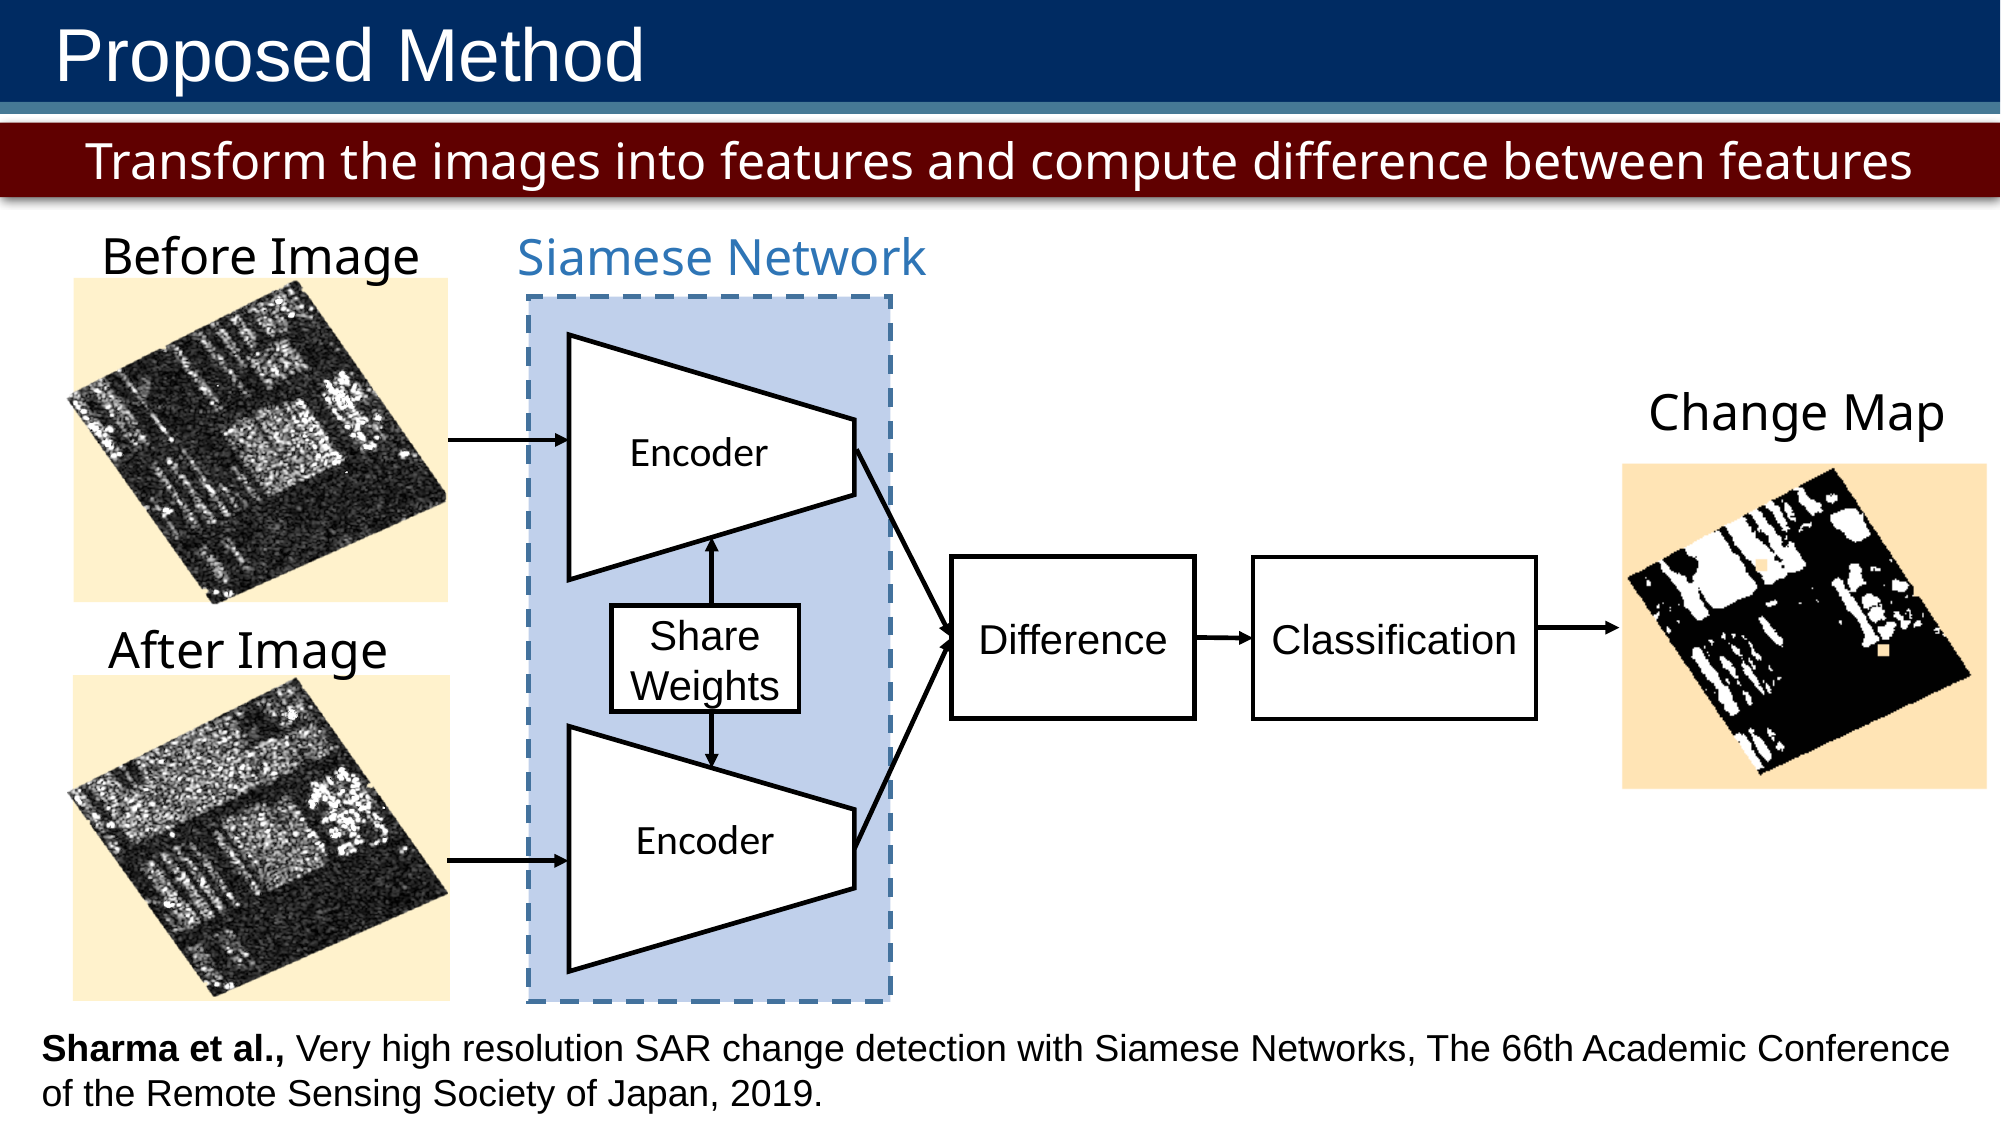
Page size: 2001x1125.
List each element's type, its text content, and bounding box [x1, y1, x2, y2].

picture [65, 279, 450, 605]
picture [0, 0, 2001, 114]
text_box Sharma et al., Very high resolution SAR change detection with Siamese Networks, The 66th Academic Conference of the Remote Sensing Society of Japan, 2019. [26, 1016, 2000, 1122]
text_box [567, 333, 856, 582]
picture [1575, 449, 2000, 825]
text_box Difference [952, 555, 1196, 719]
text_box Siamese Network [502, 218, 1106, 293]
text_box Share Weights [712, 605, 800, 713]
text_box After Image [94, 611, 545, 687]
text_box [856, 449, 952, 637]
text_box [854, 637, 952, 849]
text_box Classification [1252, 556, 1537, 720]
title Proposed Method [39, 18, 1961, 96]
text_box [713, 496, 856, 807]
text_box Share Weights [610, 605, 711, 713]
text_box Encoder [615, 417, 798, 482]
text_box [528, 849, 891, 1003]
text_box [567, 724, 856, 973]
text_box Before Image [86, 216, 537, 292]
picture [67, 677, 449, 997]
text_box [72, 863, 450, 1001]
text_box [528, 296, 891, 449]
text_box Change Map [1634, 373, 2000, 449]
text_box Encoder [621, 805, 804, 870]
text_box Transform the images into features and compute difference between features [0, 122, 2000, 198]
text_box [528, 442, 710, 859]
